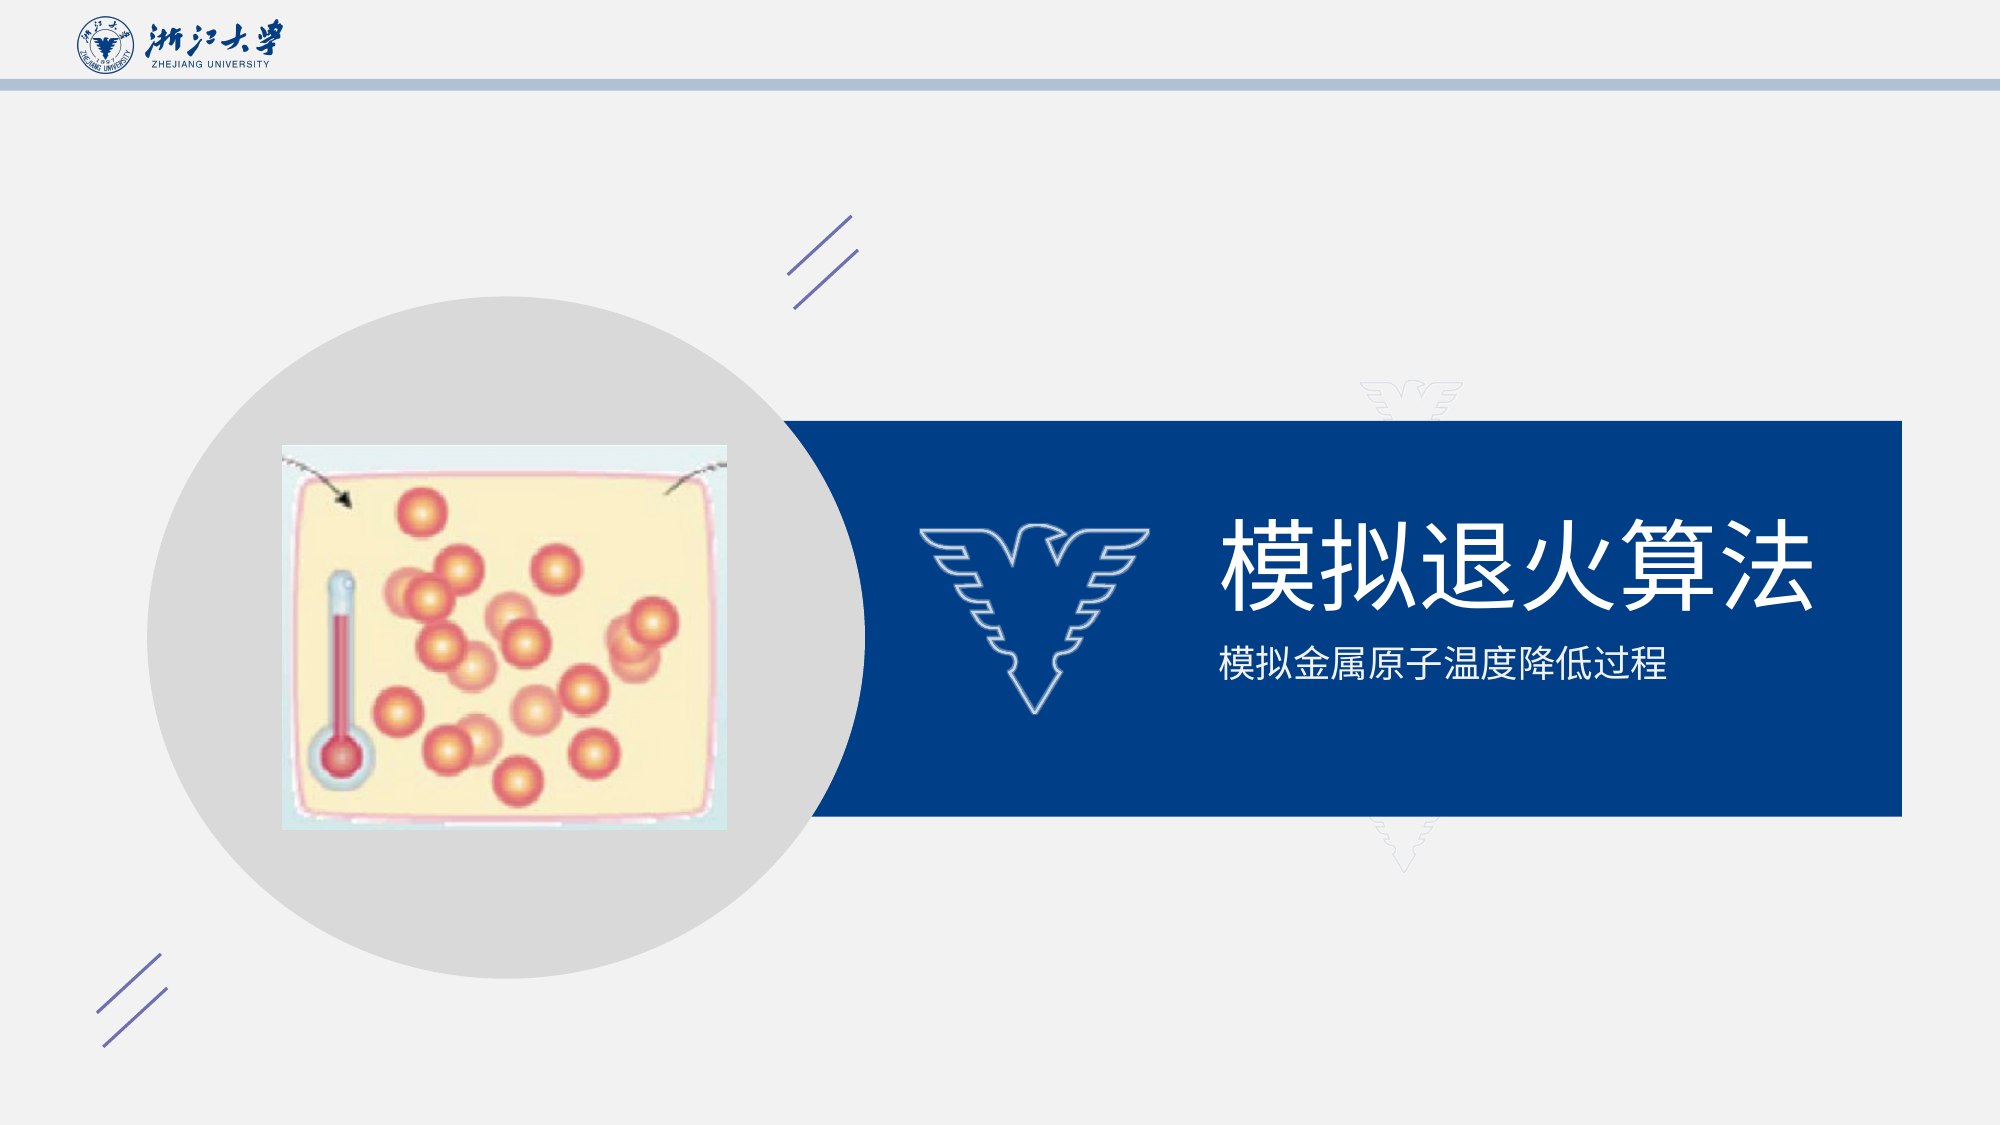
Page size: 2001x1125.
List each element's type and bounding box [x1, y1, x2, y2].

text_box [0, 78, 2000, 92]
text_box [97, 218, 1903, 1045]
picture [77, 16, 283, 74]
picture [282, 445, 727, 830]
